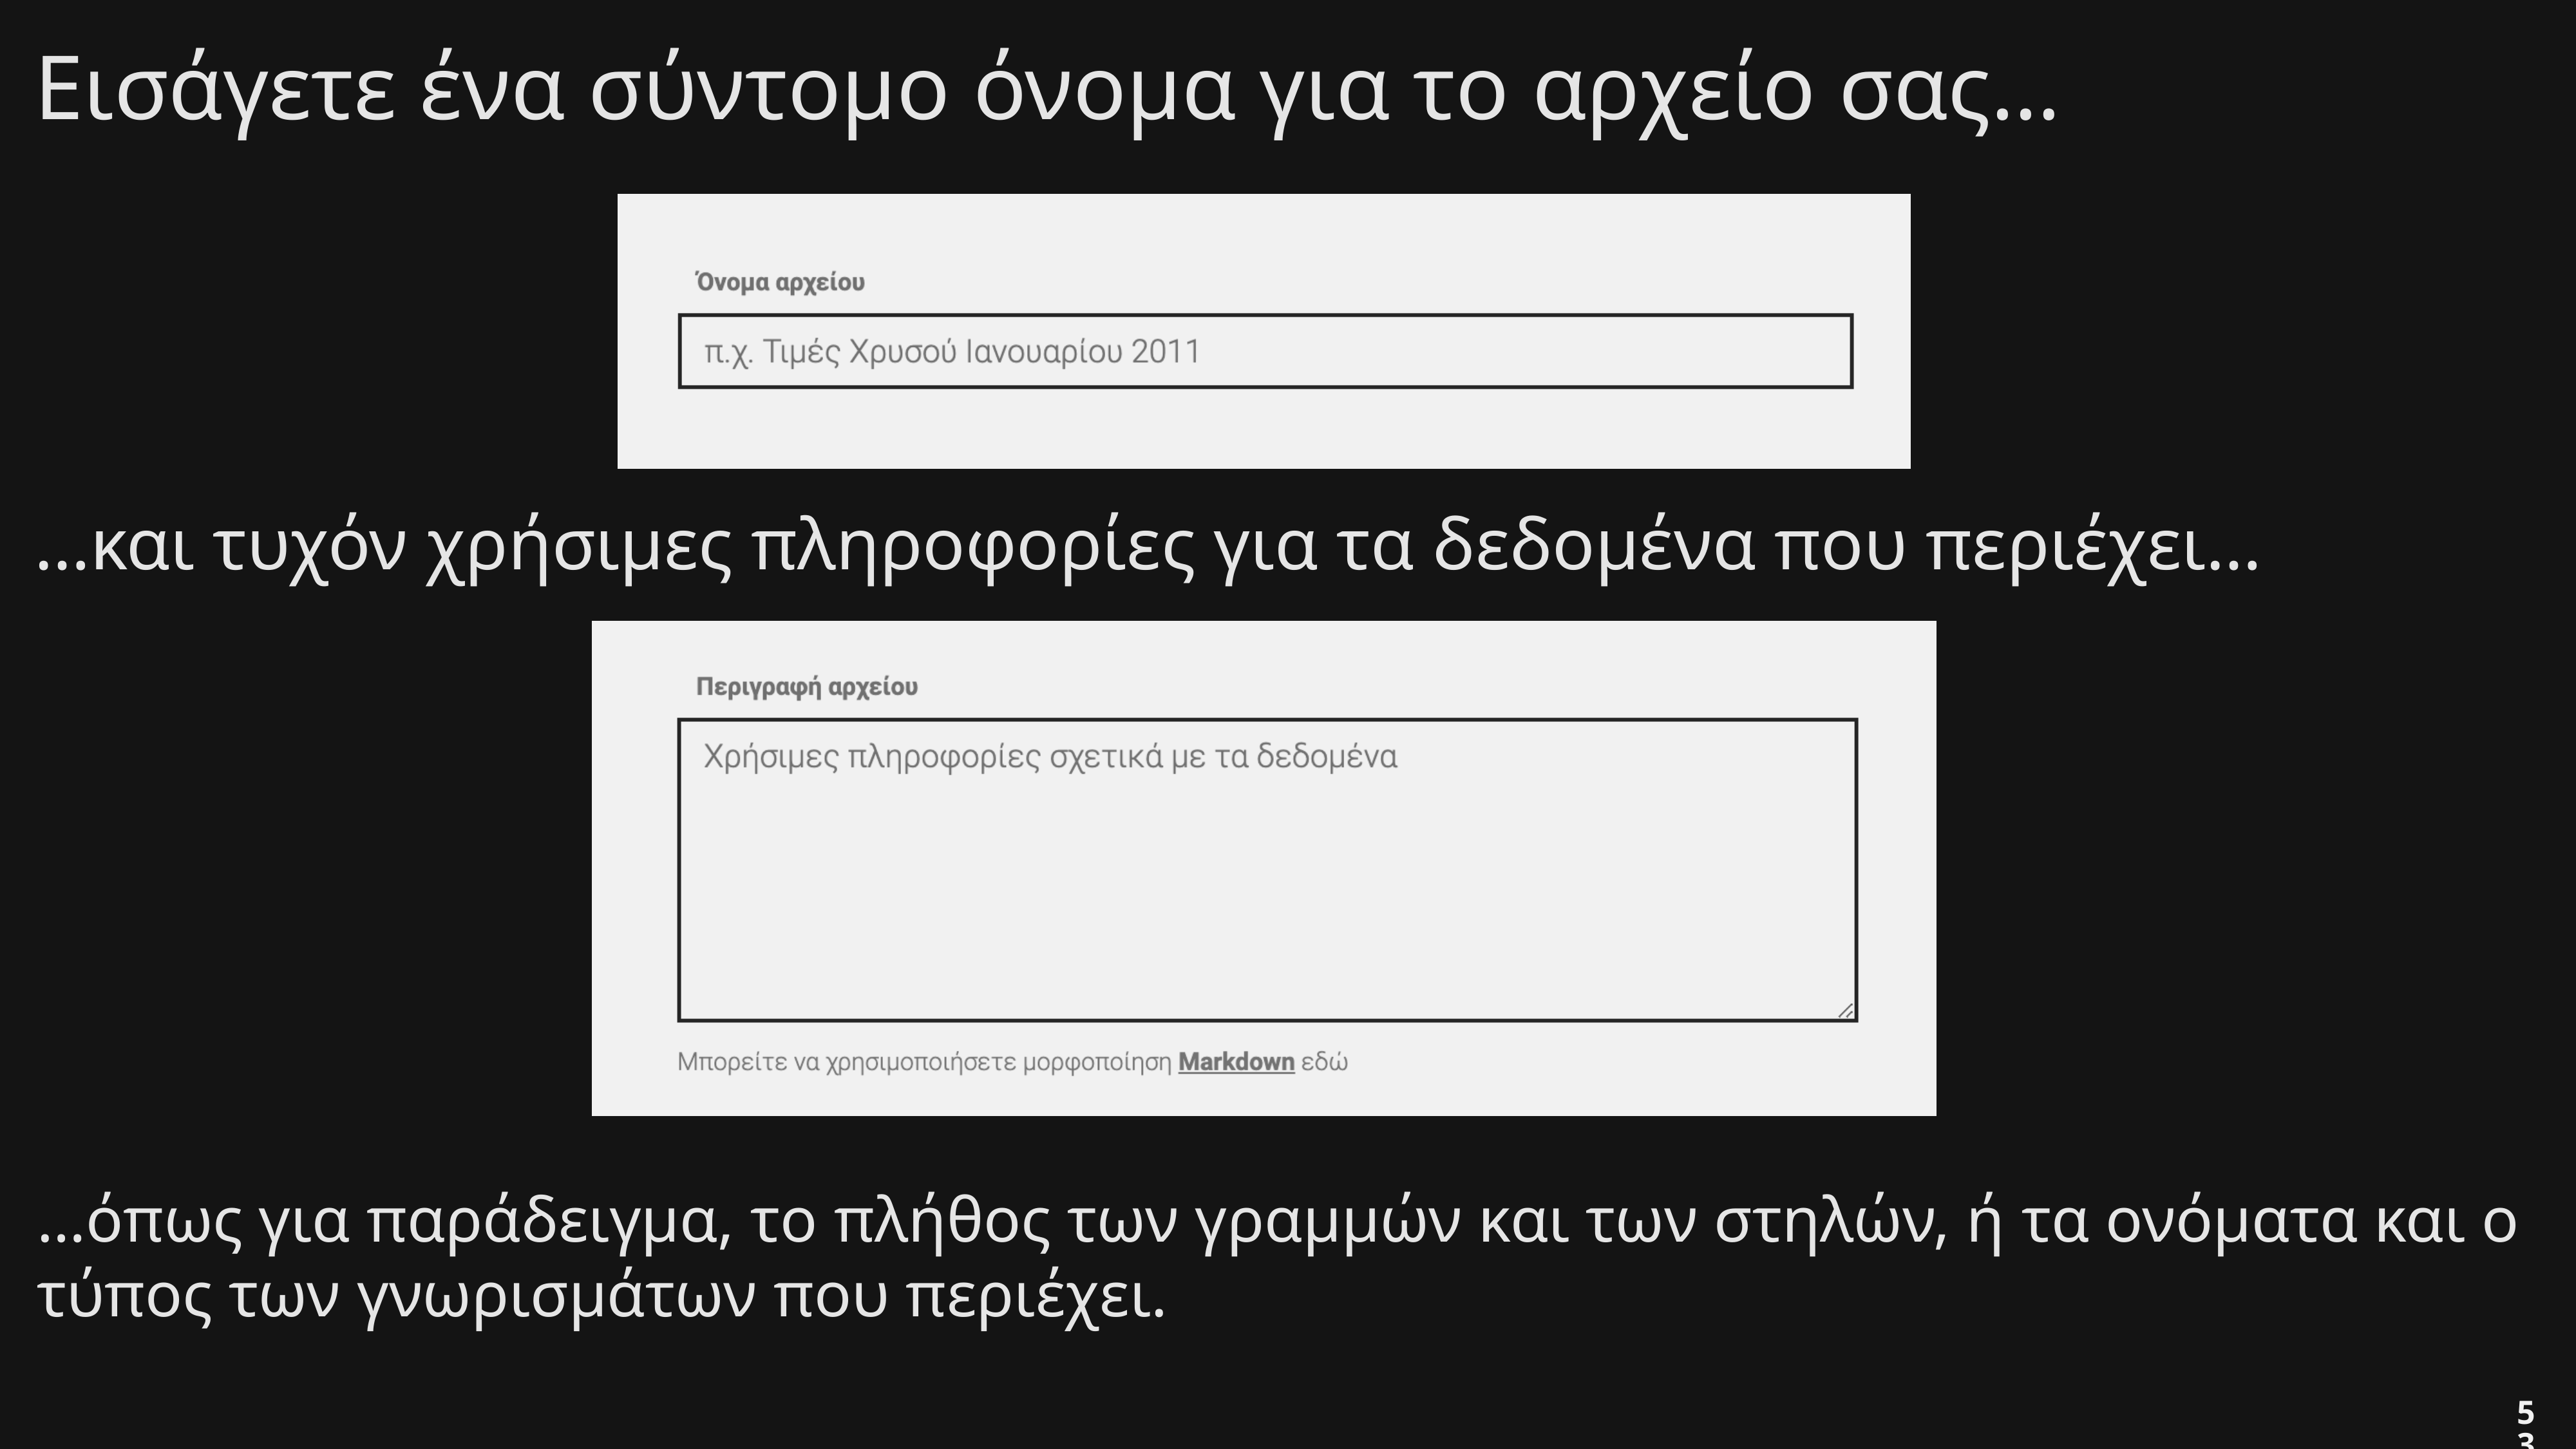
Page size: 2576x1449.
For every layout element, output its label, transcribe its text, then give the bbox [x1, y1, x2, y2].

text_box …όπως για παράδειγμα, το πλήθος των γραμμών και των στηλών, ή τα ονόματα και ο τύπος των γνωρισμάτων που περιέχει. [31, 1174, 2544, 1335]
picture [591, 621, 1937, 1116]
picture [618, 194, 1911, 469]
title Εισάγετε ένα σύντομο όνομα για το αρχείο σας… [28, 23, 2543, 144]
slide_number 52 [2511, 1386, 2558, 1437]
text_box …και τυχόν χρήσιμες πληροφορίες για τα δεδομένα που περιέχει… [28, 460, 2542, 621]
